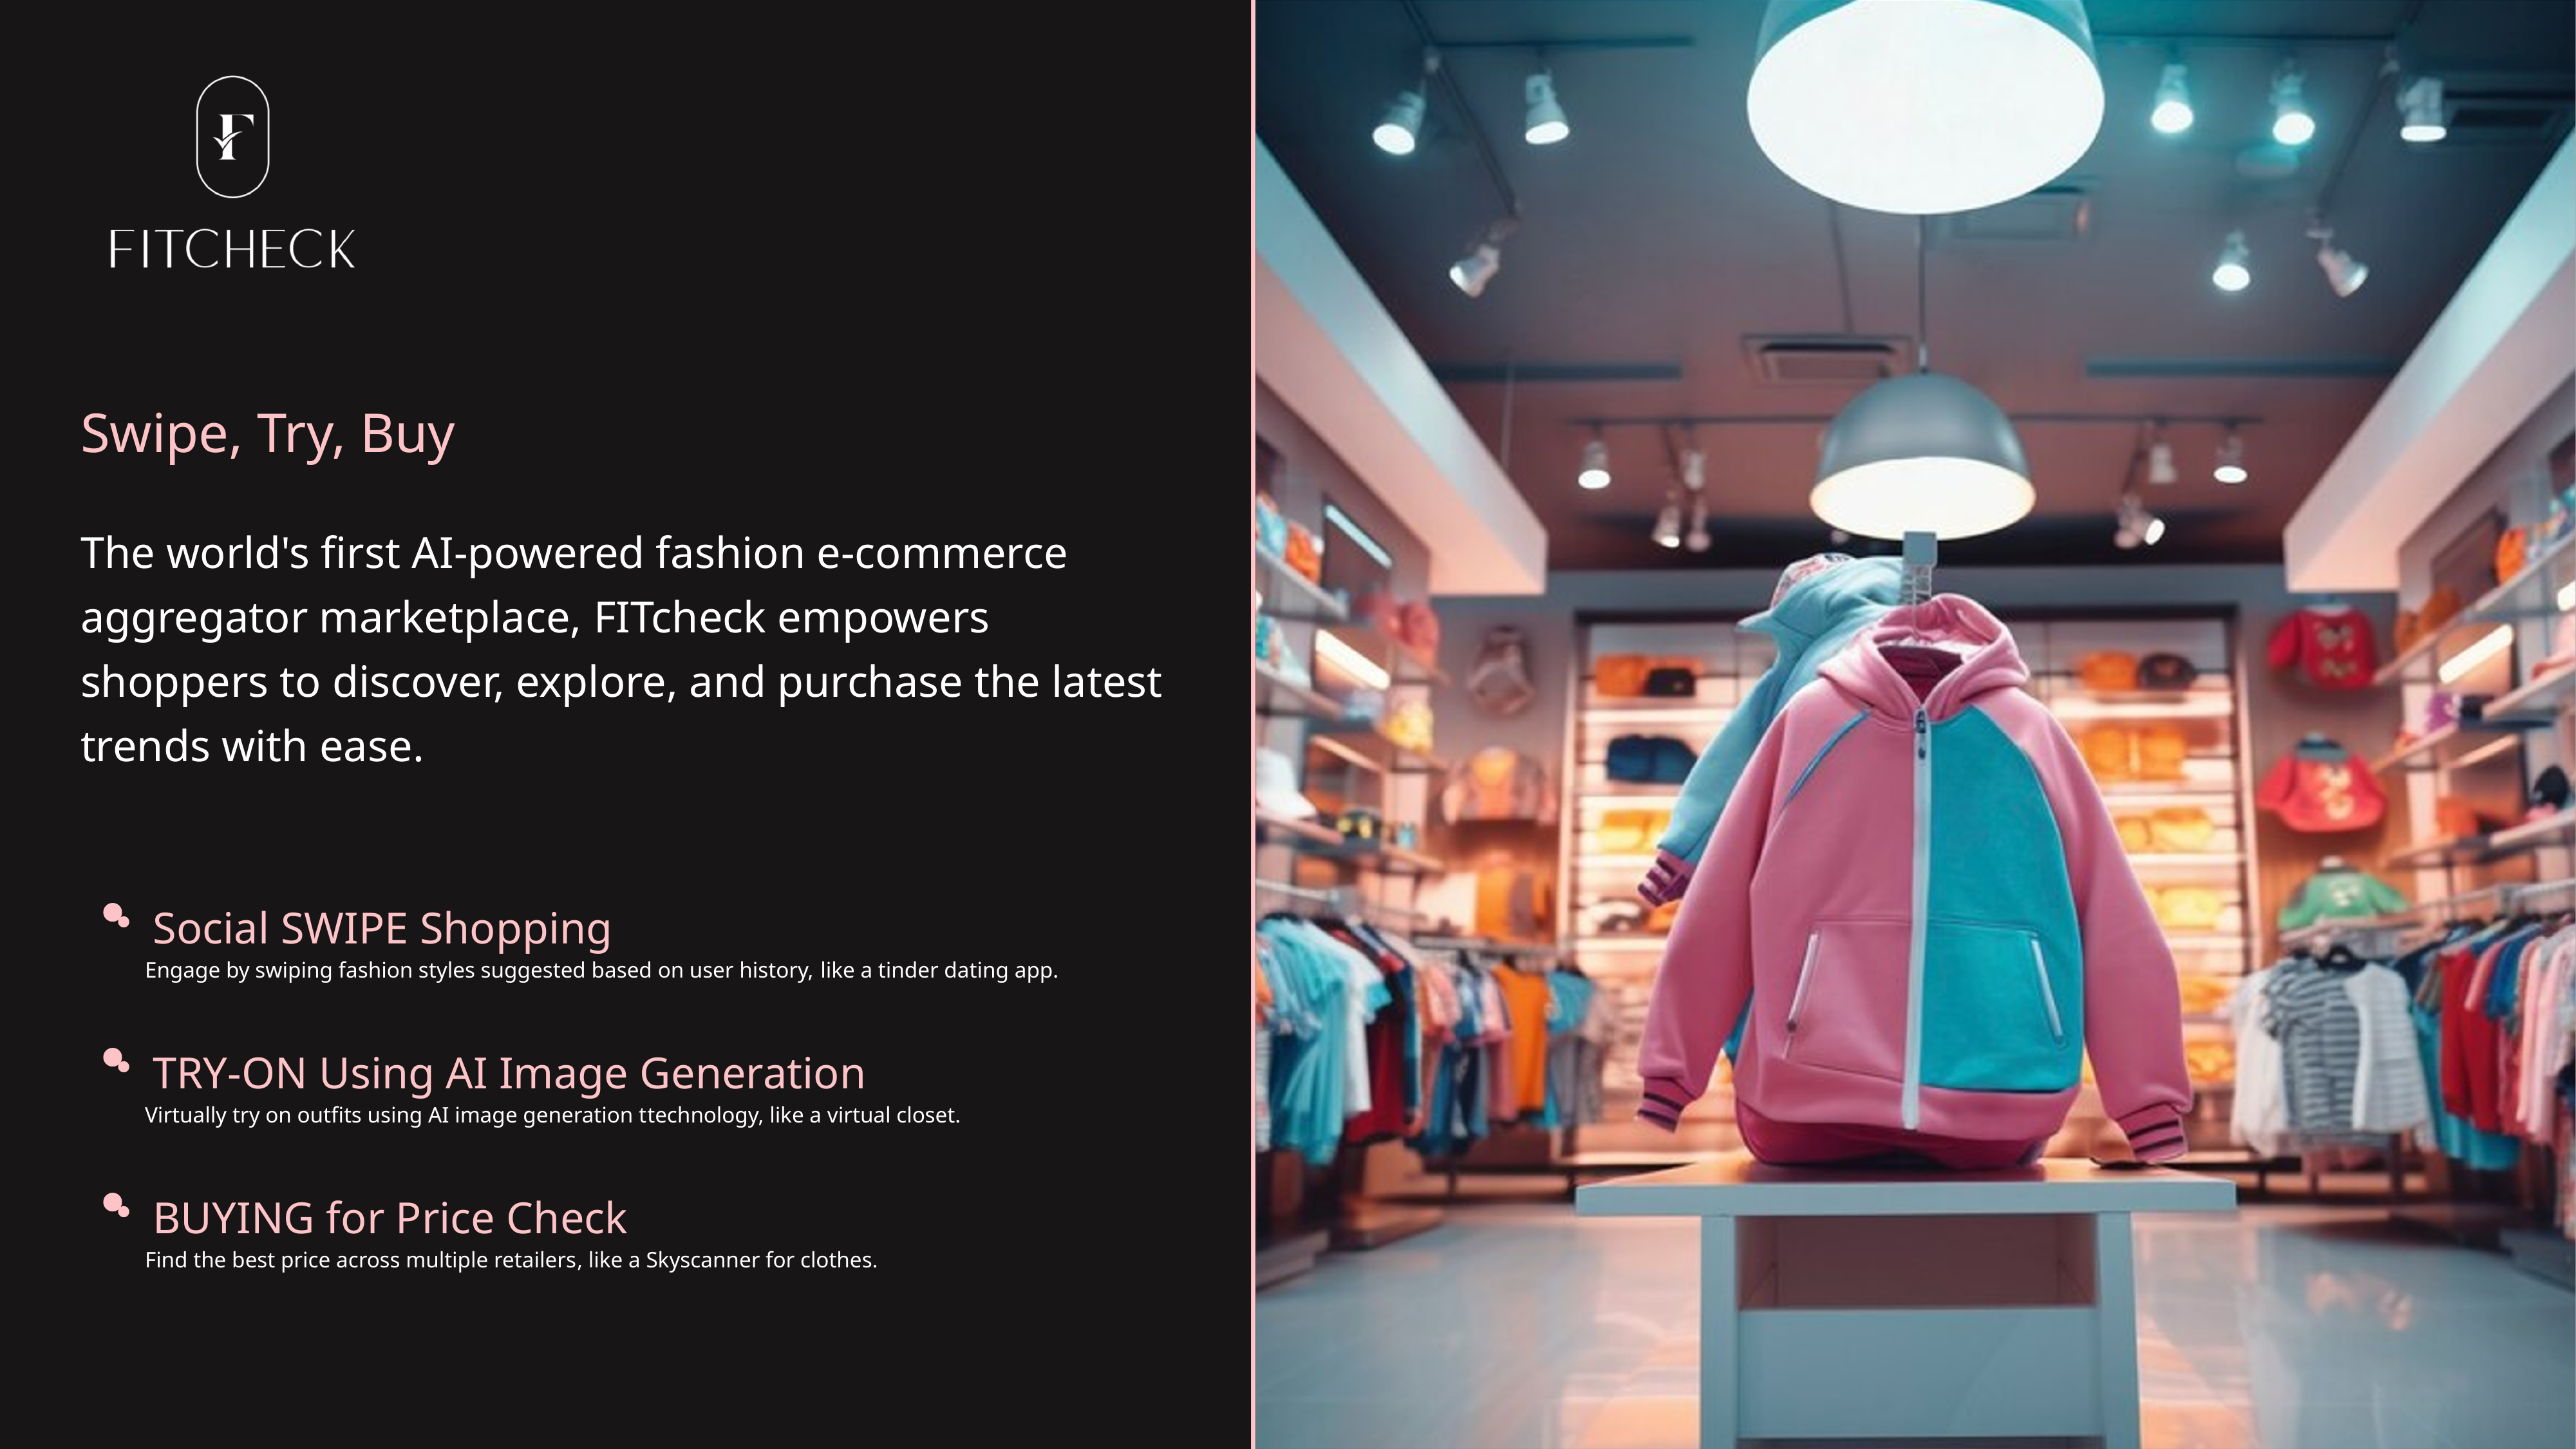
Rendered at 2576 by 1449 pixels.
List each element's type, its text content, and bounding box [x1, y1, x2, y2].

text_box Virtually try on outfits using AI image generation ttechnology, like a virtual closet. [144, 1101, 1178, 1154]
text_box Find the best price across multiple retailers, like a Skyscanner for clothes. [779, 1246, 974, 1305]
text_box Engage by swiping fashion styles suggested based on user history, like a tinder dating app. [144, 956, 1178, 1005]
picture [1251, 0, 2576, 1449]
text_box Swipe, Try, Buy [80, 398, 525, 482]
text_box TRY-ON Using AI Image Generation [80, 1017, 948, 1112]
text_box Social SWIPE Shopping [80, 872, 878, 1001]
text_box [103, 1193, 122, 1212]
text_box The world's first AI-powered fashion e-commerce aggregator marketplace, FITcheck empowers shoppers to discover, explore, and purchase the latest trends with ease. [80, 512, 1178, 784]
text_box [103, 903, 122, 922]
picture [80, 64, 385, 279]
text_box [103, 1048, 122, 1067]
text_box BUYING for Price Check [80, 1162, 779, 1320]
